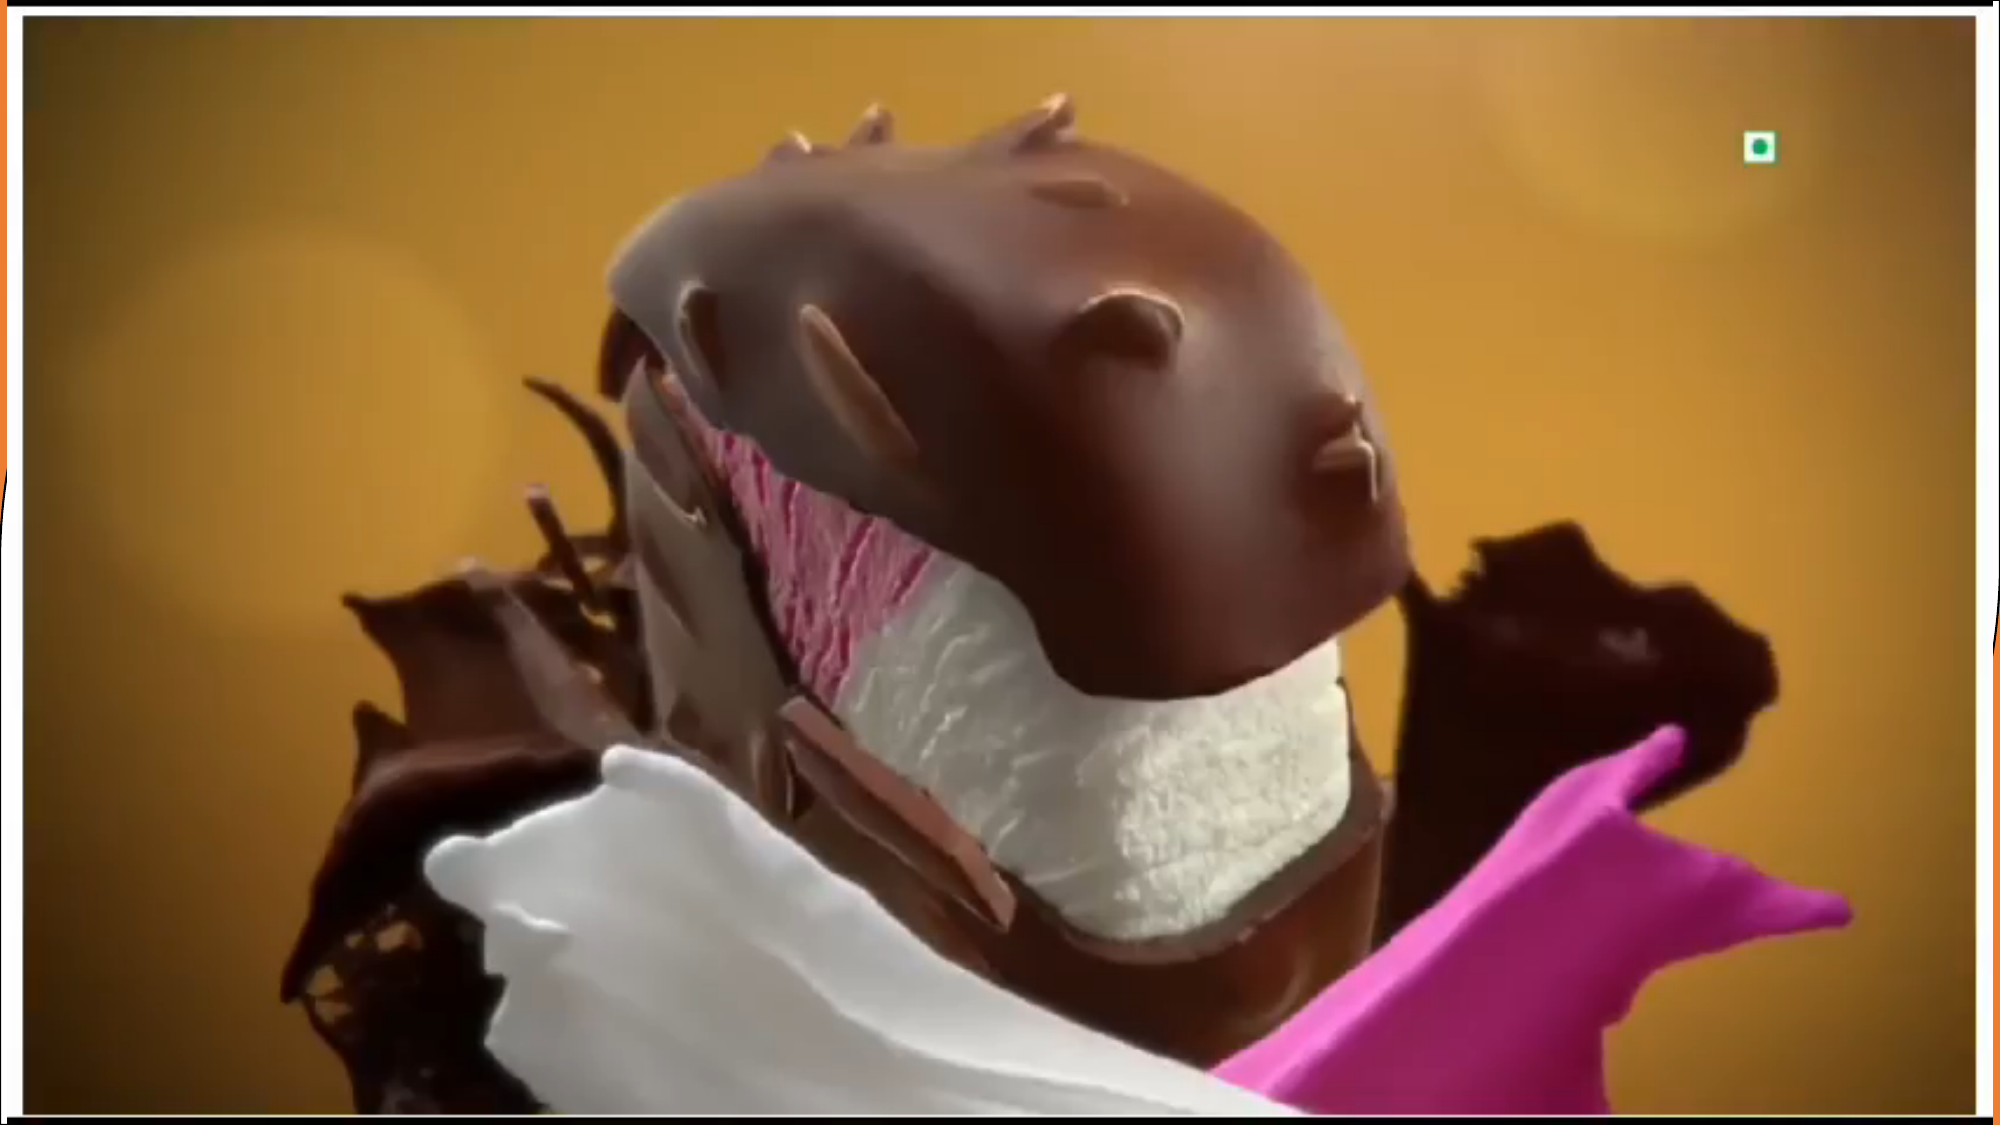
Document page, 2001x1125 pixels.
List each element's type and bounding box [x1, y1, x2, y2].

text_box [6, 0, 1994, 1125]
text_box [0, 473, 6, 1125]
text_box [1994, 0, 2000, 652]
